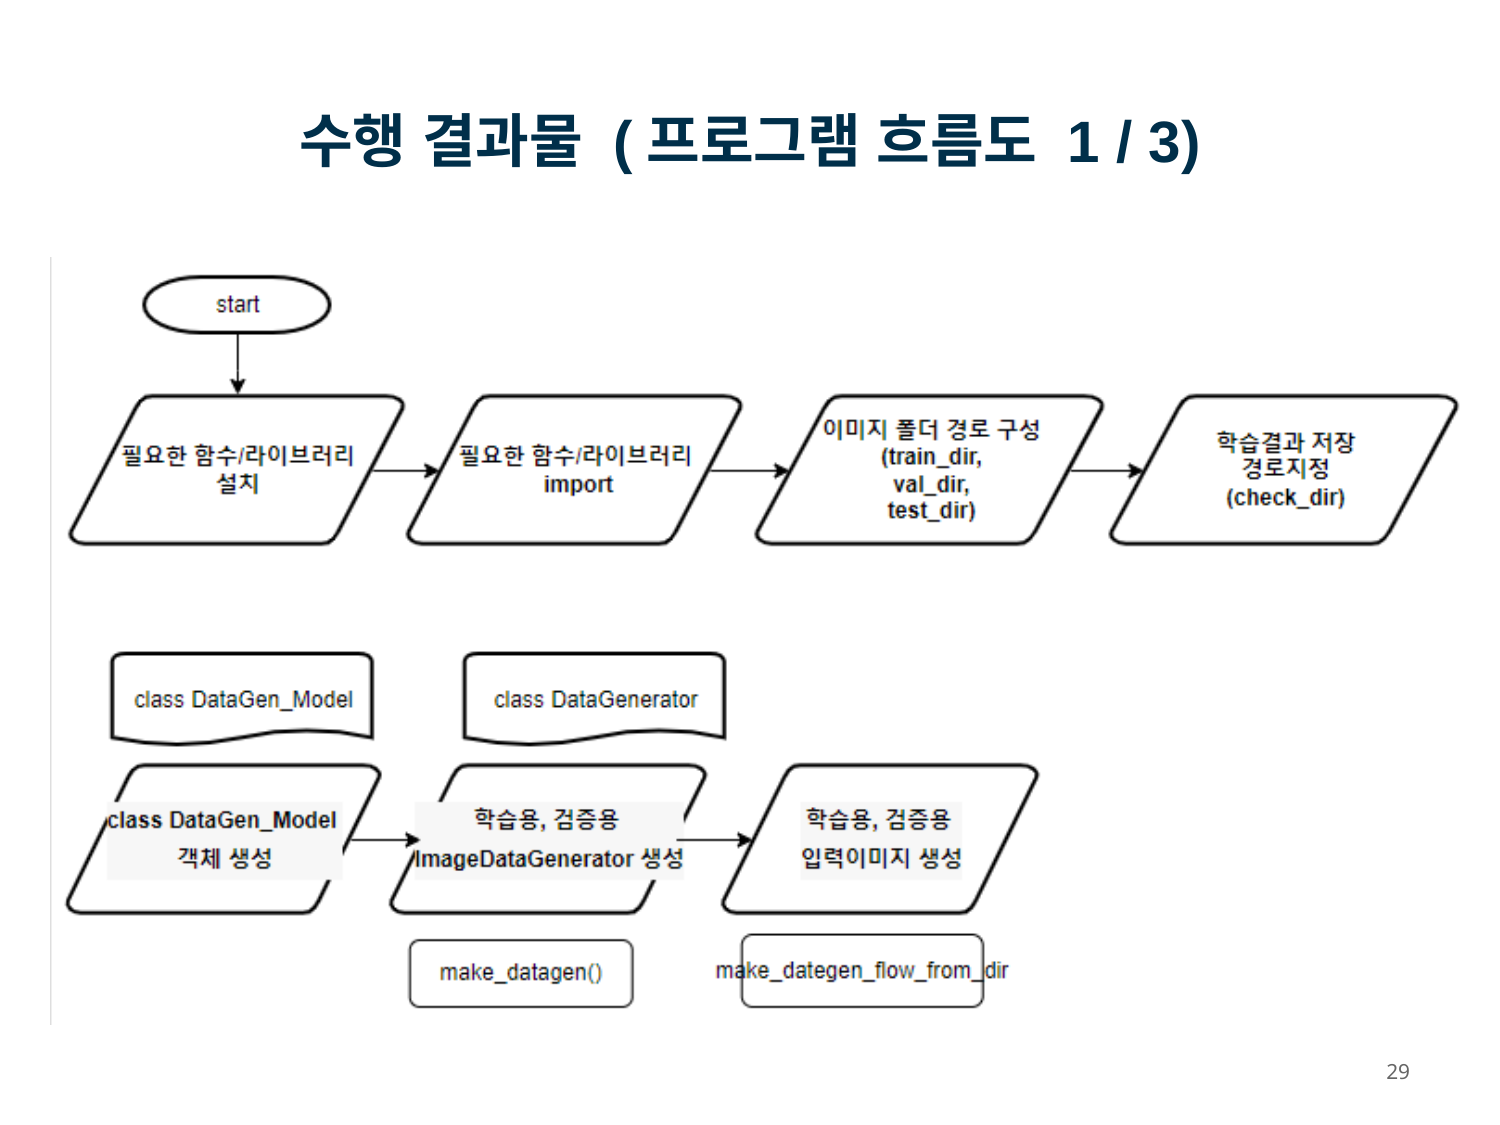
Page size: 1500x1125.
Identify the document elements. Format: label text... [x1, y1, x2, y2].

picture [49, 257, 1491, 1026]
title 수행 결과물 (프로그램 흐름도 1 / 3) [75, 45, 1425, 233]
slide_number 29 [1074, 1042, 1425, 1103]
